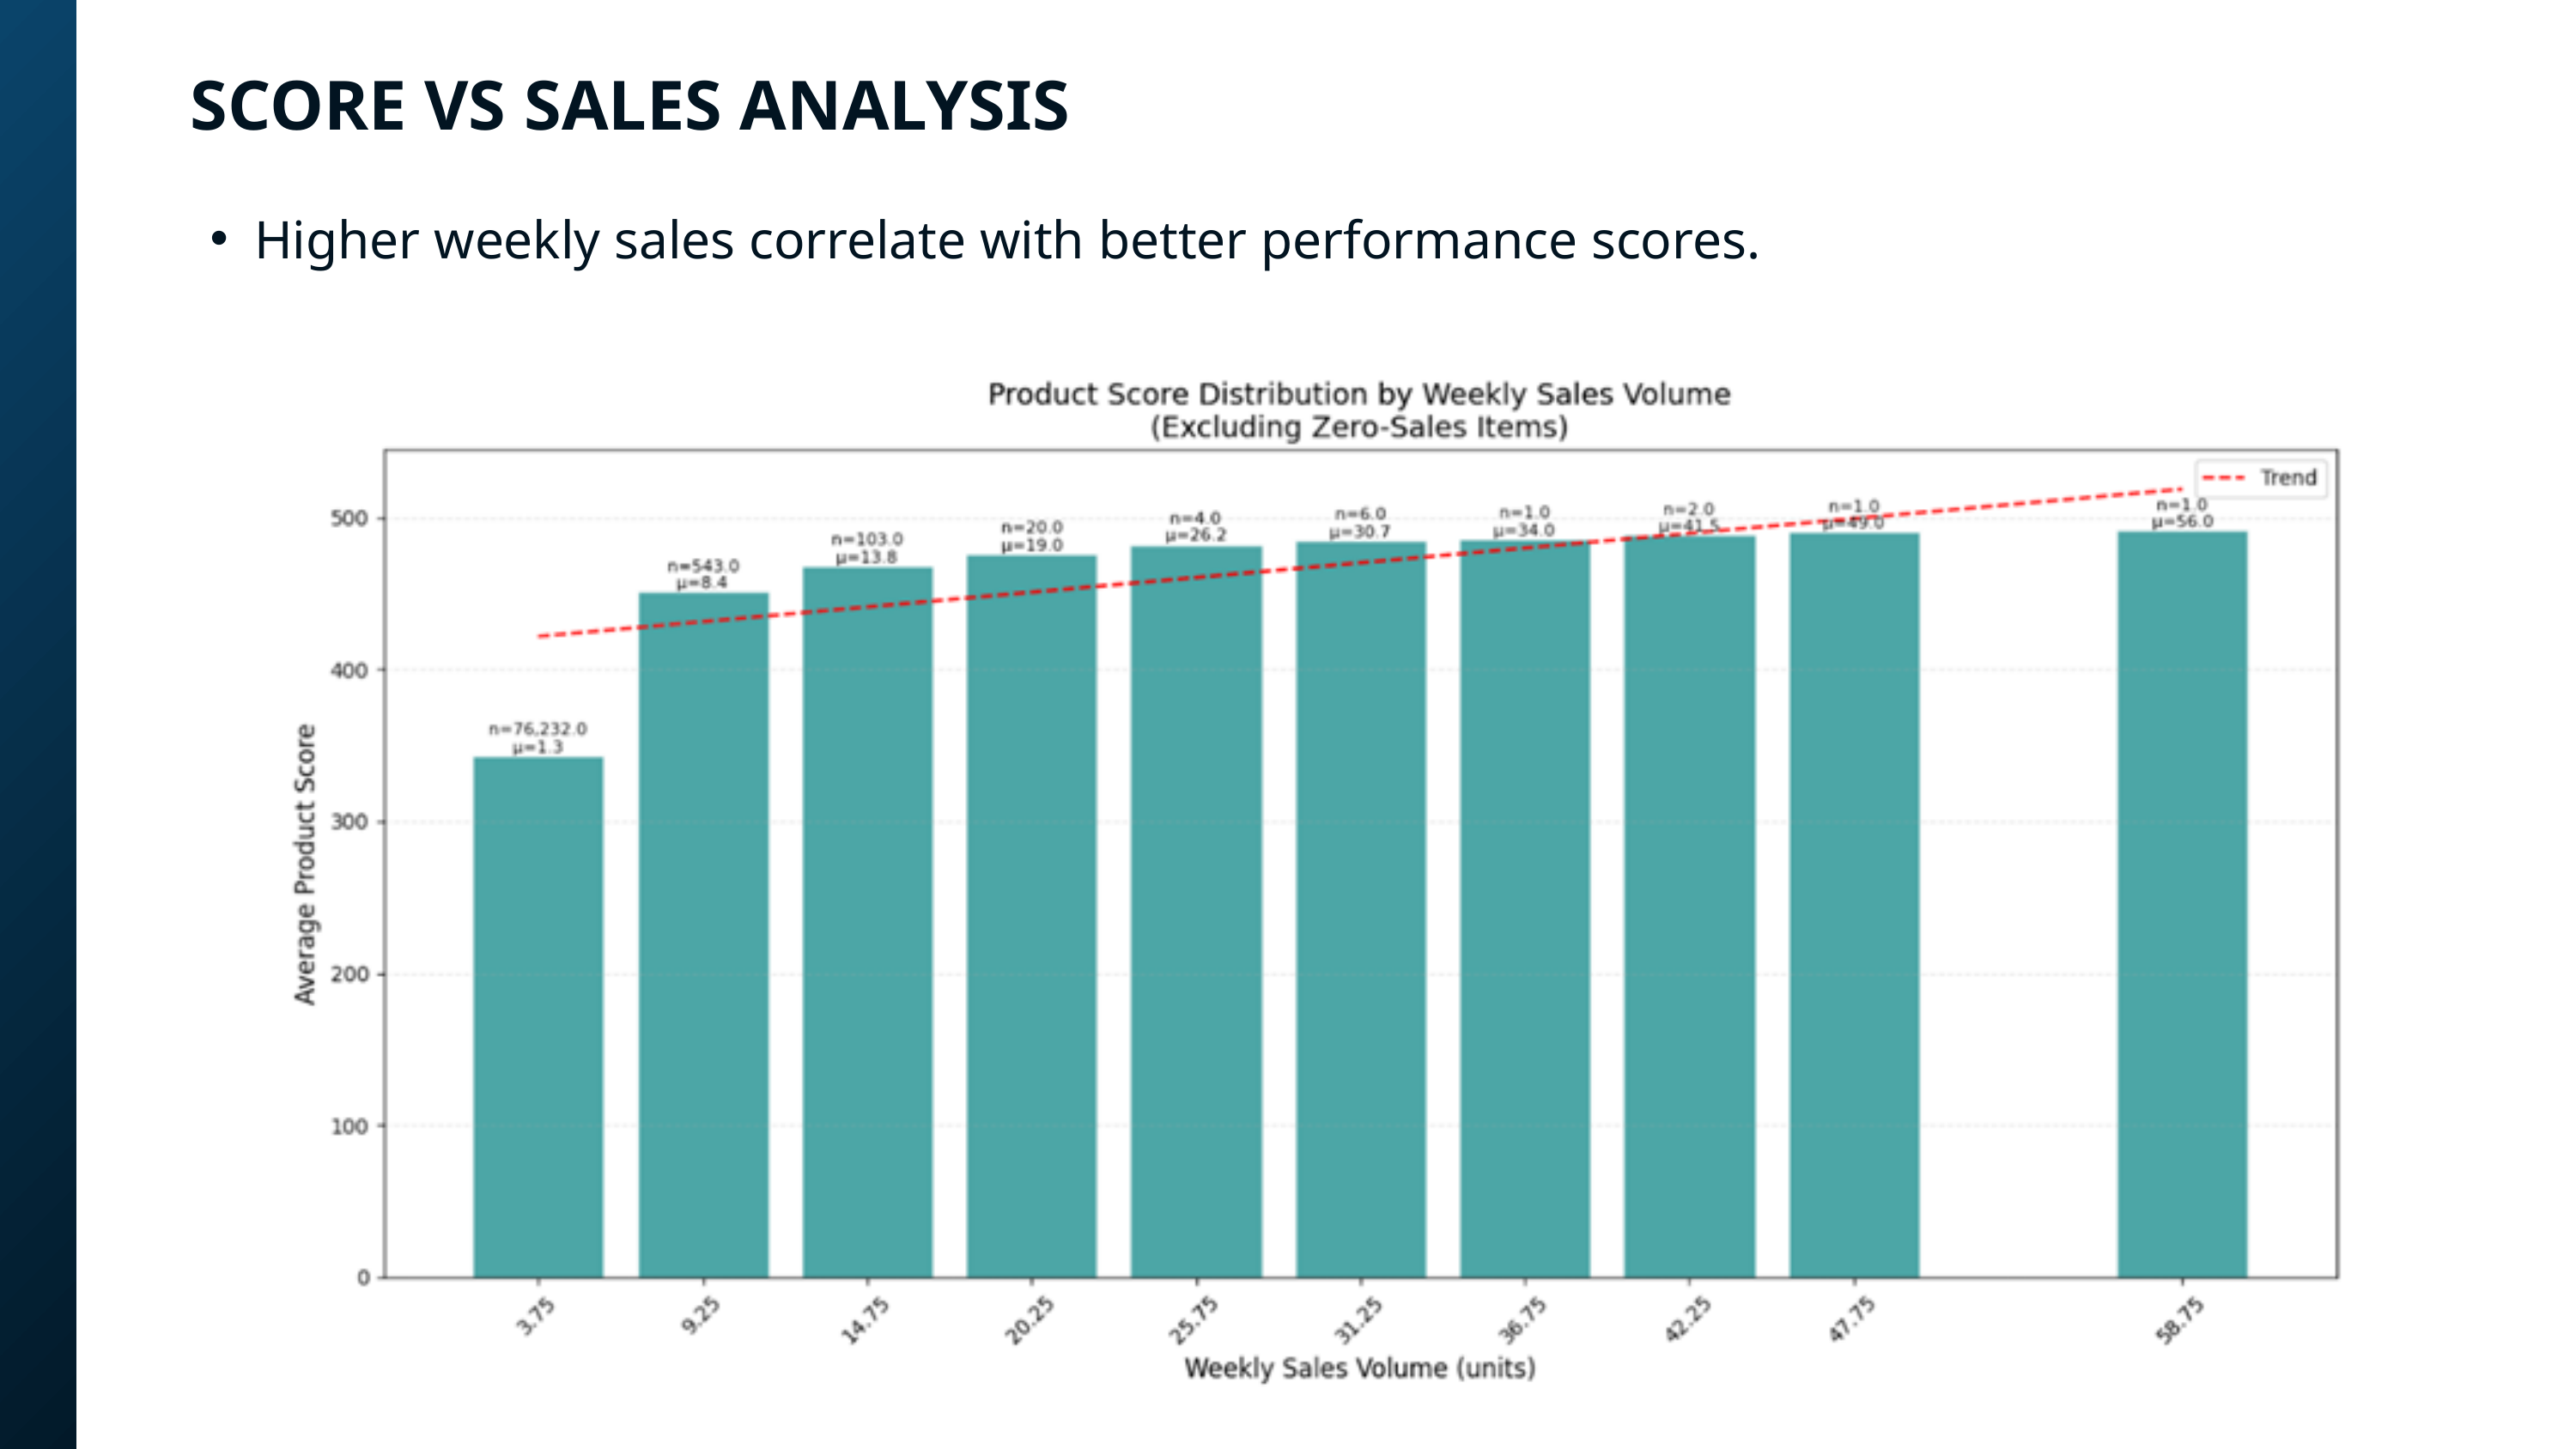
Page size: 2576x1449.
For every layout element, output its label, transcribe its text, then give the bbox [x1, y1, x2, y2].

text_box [0, 0, 76, 1449]
text_box SCORE VS SALES ANALYSIS [83, 48, 1336, 144]
text_box Higher weekly sales correlate with better performance scores. [166, 196, 2432, 270]
text_box [234, 369, 2363, 1399]
